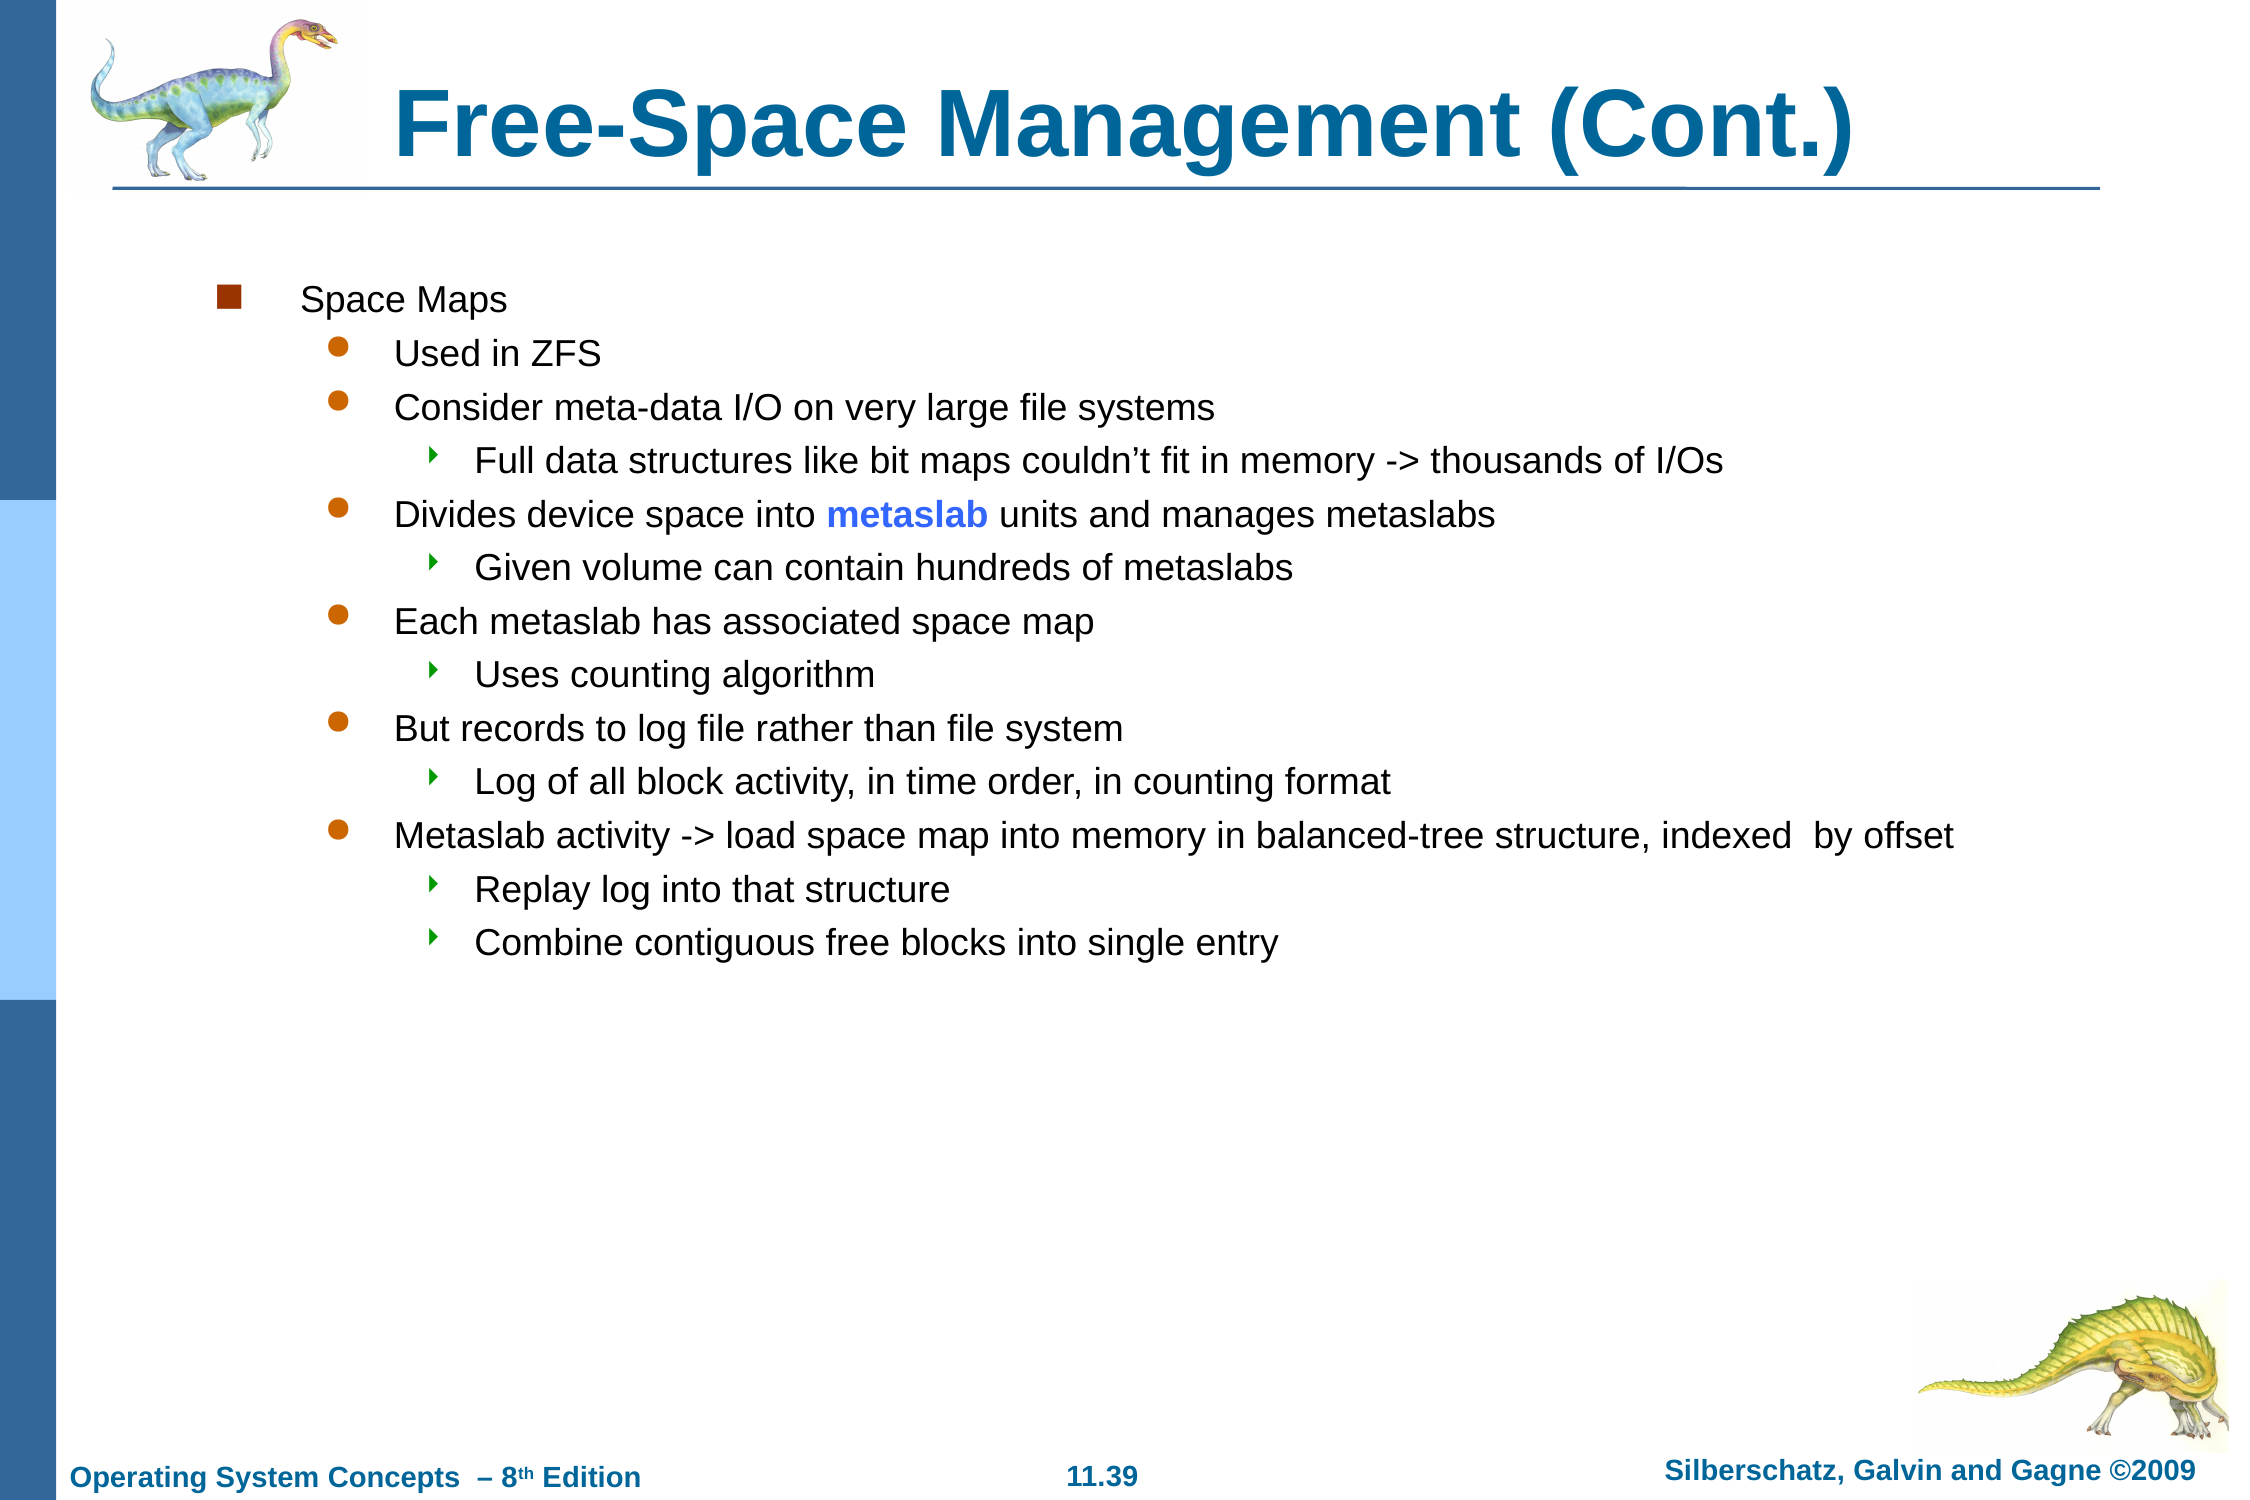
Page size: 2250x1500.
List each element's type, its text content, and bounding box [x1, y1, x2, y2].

title Free-Space Management (Cont.) [112, 60, 2138, 187]
picture [1913, 1279, 2229, 1453]
list Space Maps Used in ZFS Consider meta-data I/O on very large file systems Full data structures like bit maps couldn’t fit in memory -> thousands of I/Os Divides device space into metaslab units and manages metaslabs Given volume can contain hundreds of metaslabs Each metaslab has associated space map Uses counting algorithm But records to log file rather than file system Log of all block activity, in time order, in counting format Metaslab activity -> load space map into memory in balanced-tree structure, indexed by offset Replay log into that structure Combine contiguous free blocks into single entry [198, 269, 2224, 1261]
picture [70, 0, 365, 199]
